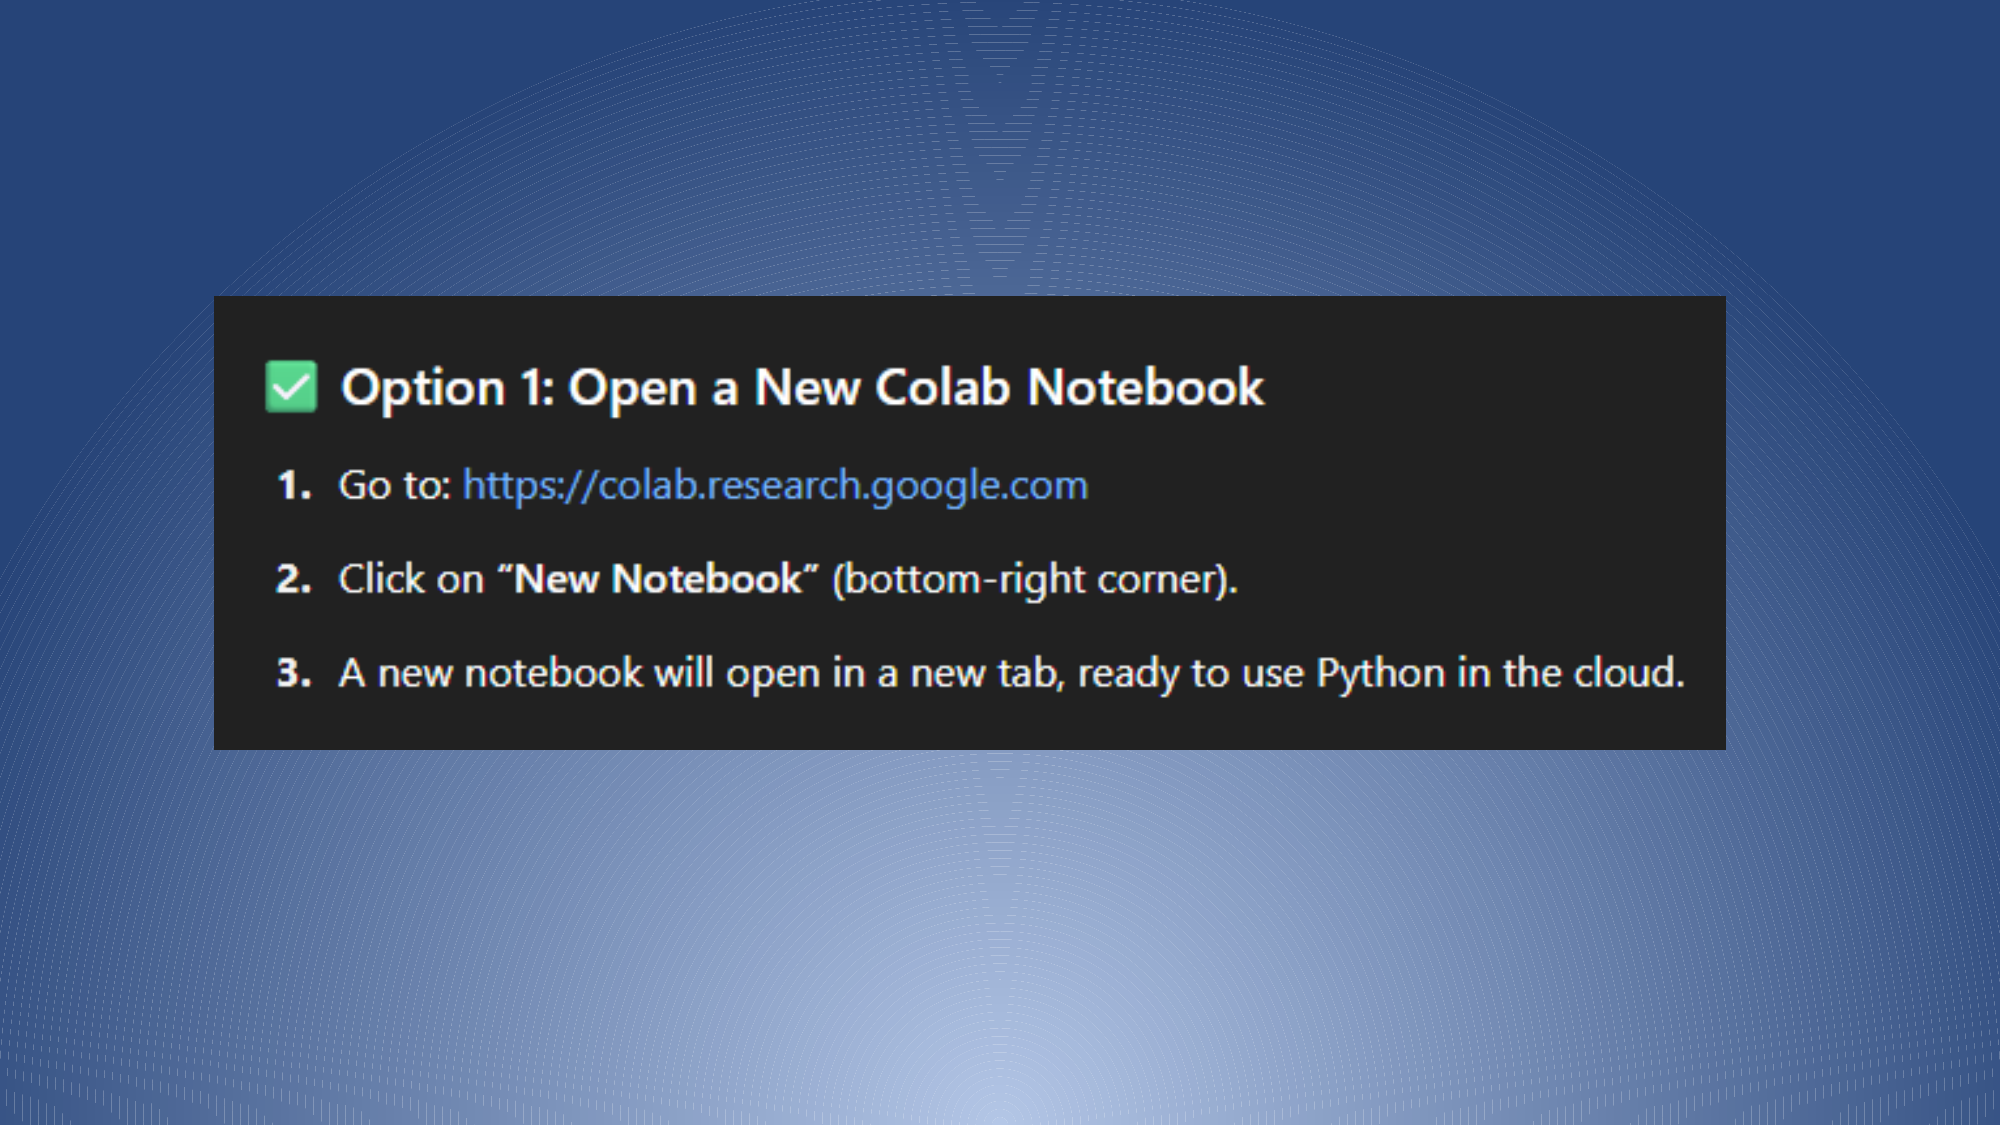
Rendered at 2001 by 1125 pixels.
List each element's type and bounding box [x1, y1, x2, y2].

picture [214, 296, 1726, 750]
